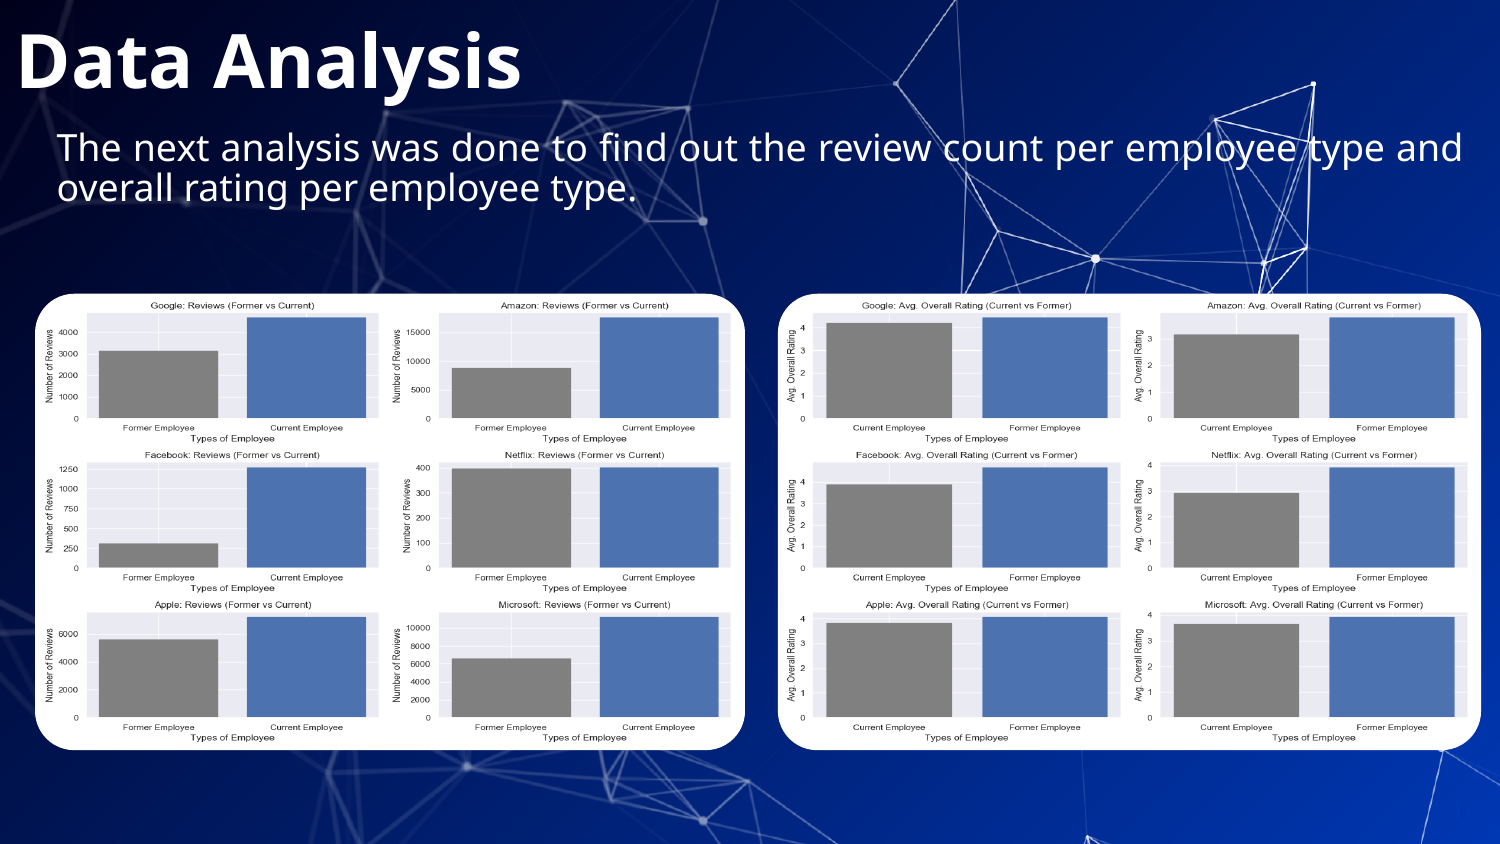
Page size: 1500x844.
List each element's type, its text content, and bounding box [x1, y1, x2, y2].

title Data Analysis [15, 10, 1004, 104]
slide_number 16 [1391, 779, 1482, 844]
list The next analysis was done to find out the review count per employee type and overall rating per employee type. [39, 128, 1465, 681]
picture [0, 0, 1500, 844]
